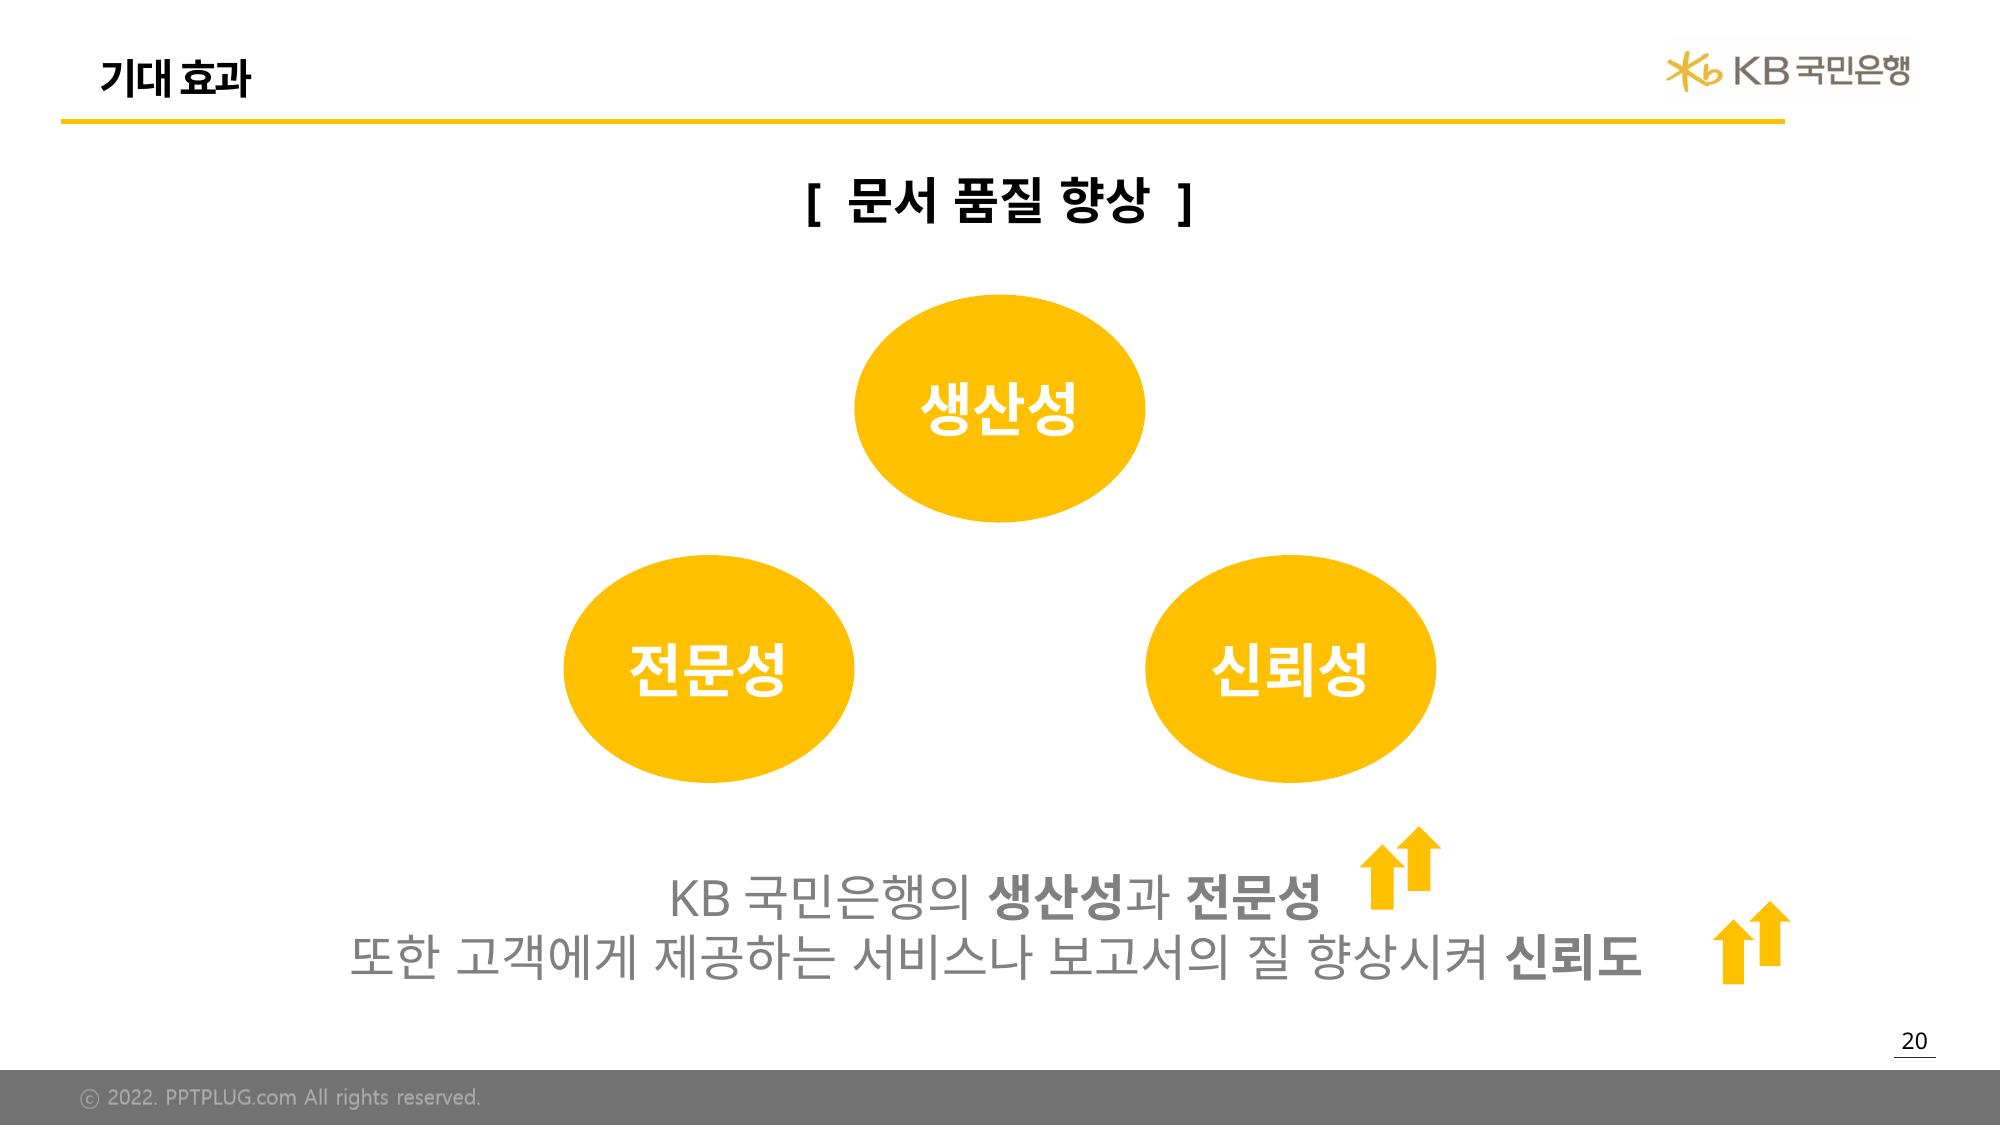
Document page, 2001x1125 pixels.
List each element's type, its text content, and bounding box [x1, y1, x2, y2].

text_box 전문성 [562, 553, 856, 784]
picture [1666, 35, 1915, 105]
text_box [ 문서 품질 향상 ] [791, 162, 1209, 238]
text_box 신뢰성 [1144, 553, 1438, 784]
text_box [1746, 899, 1794, 967]
text_box [1393, 824, 1445, 893]
text_box 생산성 [853, 293, 1147, 524]
text_box [1710, 917, 1757, 986]
list 기대 효과 [85, 18, 1000, 119]
text_box KB국민은행의 생산성과 전문성 또한 고객에게 제공하는 서비스나 보고서의 질 향상시켜 신뢰도 [334, 858, 1658, 994]
text_box [1357, 843, 1406, 911]
